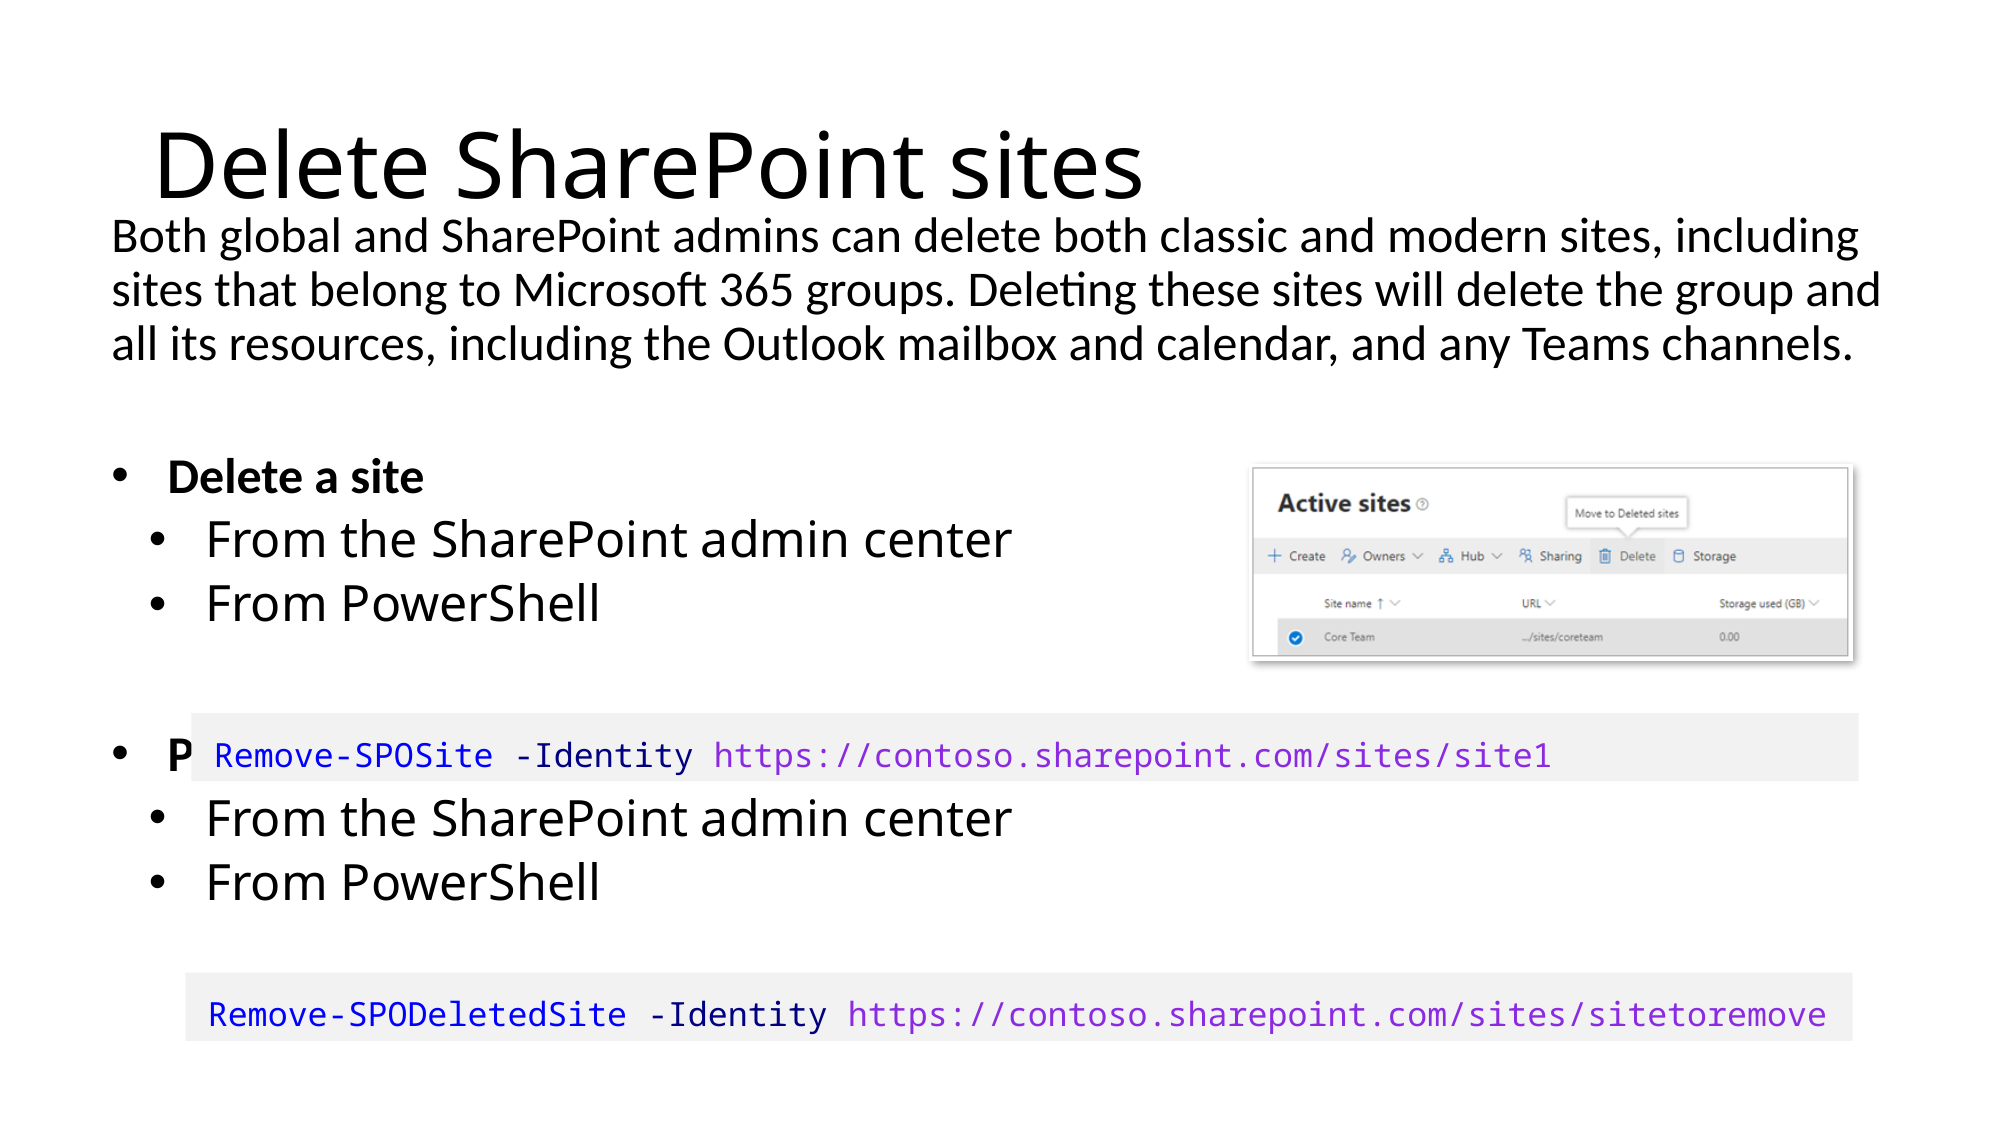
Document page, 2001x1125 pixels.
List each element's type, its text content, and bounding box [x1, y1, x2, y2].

text_box Remove-SPOSite -Identity https://contoso.sharepoint.com/sites/site1 [191, 713, 1859, 782]
list Both global and SharePoint admins can delete both classic and modern sites, including sites that belong to Microsoft 365 groups. Deleting these sites will delete the group and all its resources, including the Outlook mailbox and calendar, and any Teams channels. Delete a site From the SharePoint admin center From PowerShell Permanently delete a site From the SharePoint admin center From PowerShell [96, 202, 1904, 1042]
text_box Remove-SPODeletedSite -Identity https://contoso.sharepoint.com/sites/sitetoremove [185, 972, 1853, 1041]
picture [1249, 464, 1853, 661]
title Delete SharePoint sites [137, 59, 1863, 202]
